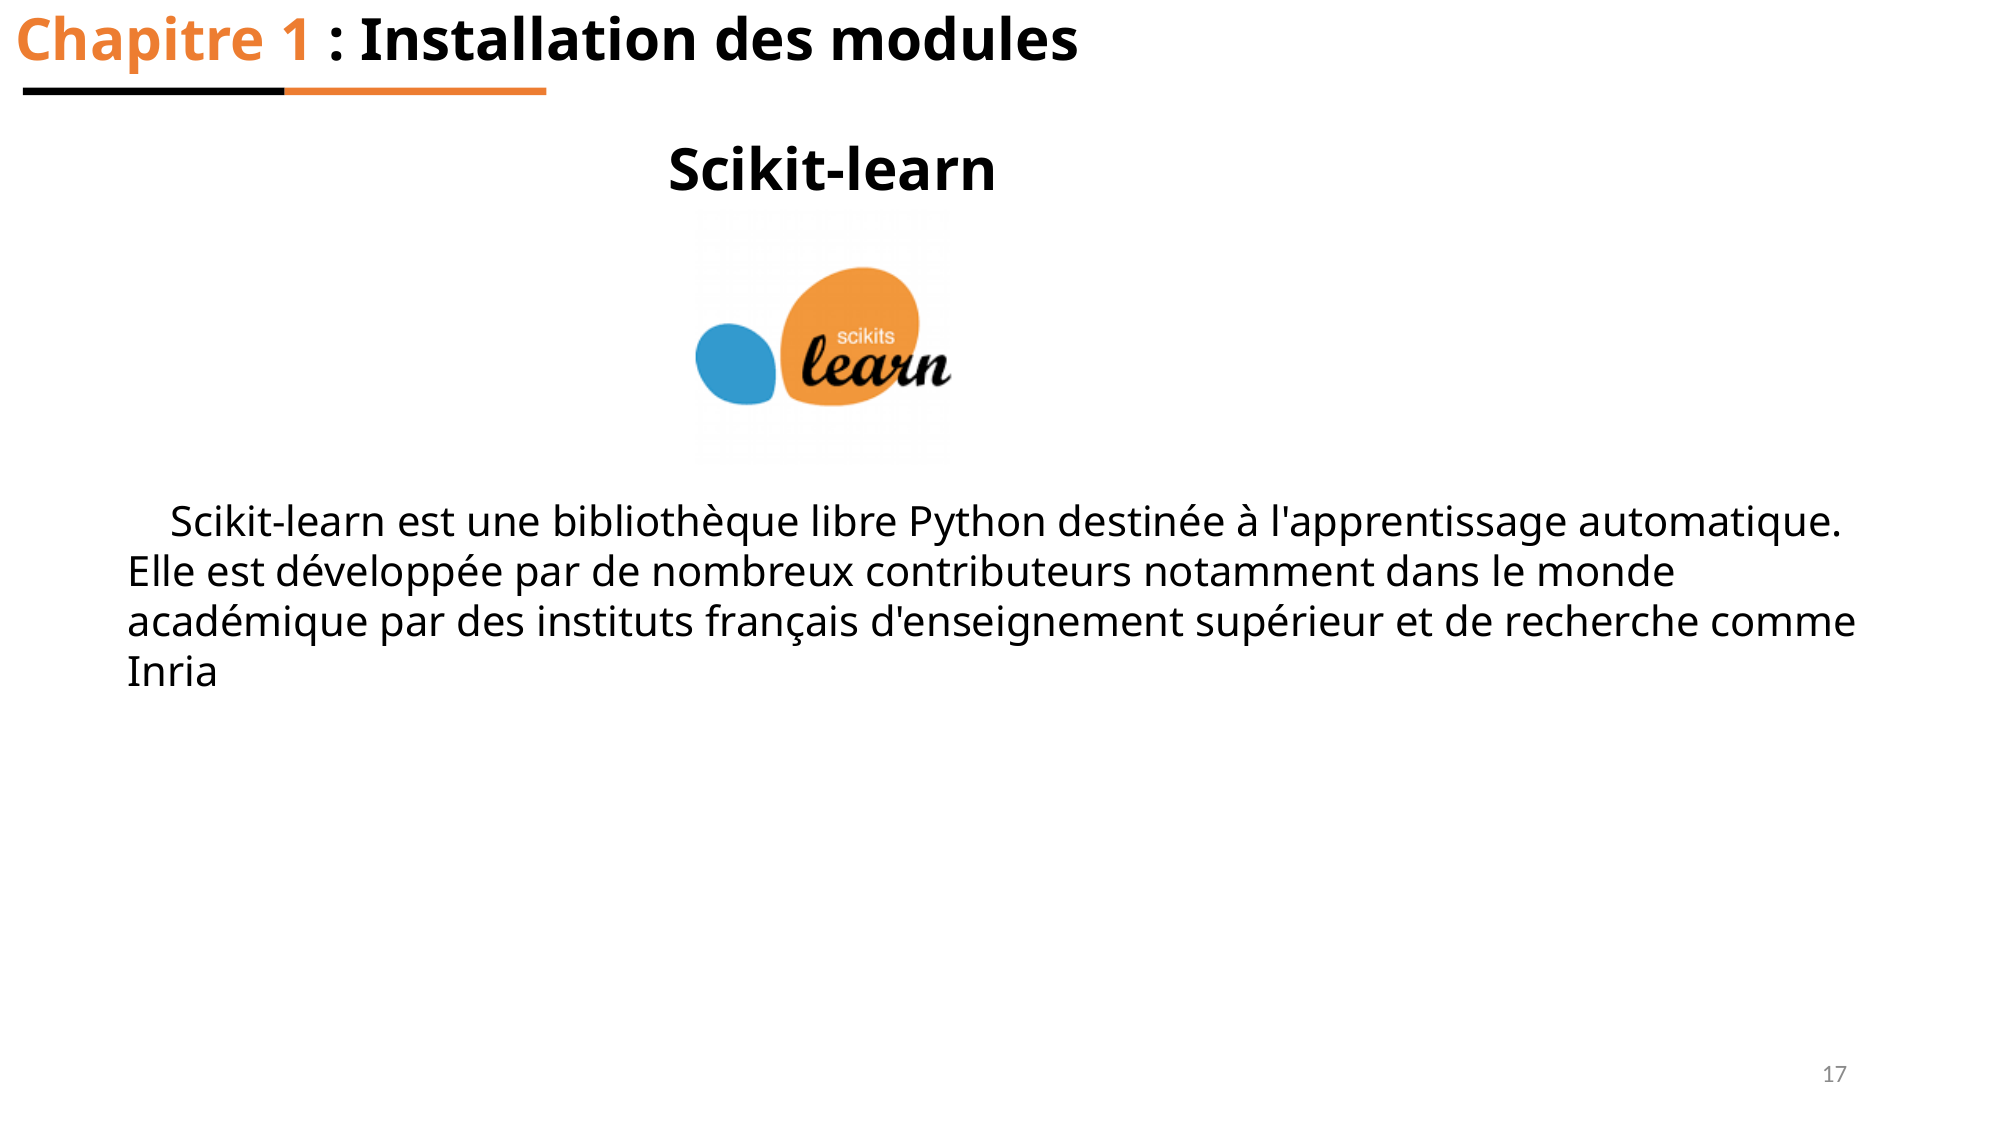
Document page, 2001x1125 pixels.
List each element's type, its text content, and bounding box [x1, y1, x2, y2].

text_box [22, 87, 284, 96]
text_box [284, 87, 547, 96]
slide_number 17 [1412, 1042, 1863, 1103]
picture [580, 209, 1066, 465]
text_box Scikit-learn est une bibliothèque libre Python destinée à l'apprentissage automatique. Elle est développée par de nombreux contributeurs notamment dans le monde académique par des instituts français d'enseignement supérieur et de recherche comme Inria [112, 367, 1875, 703]
title Chapitre 1 : Installation des modules [0, 4, 1858, 81]
text_box Scikit-learn [653, 125, 1013, 209]
